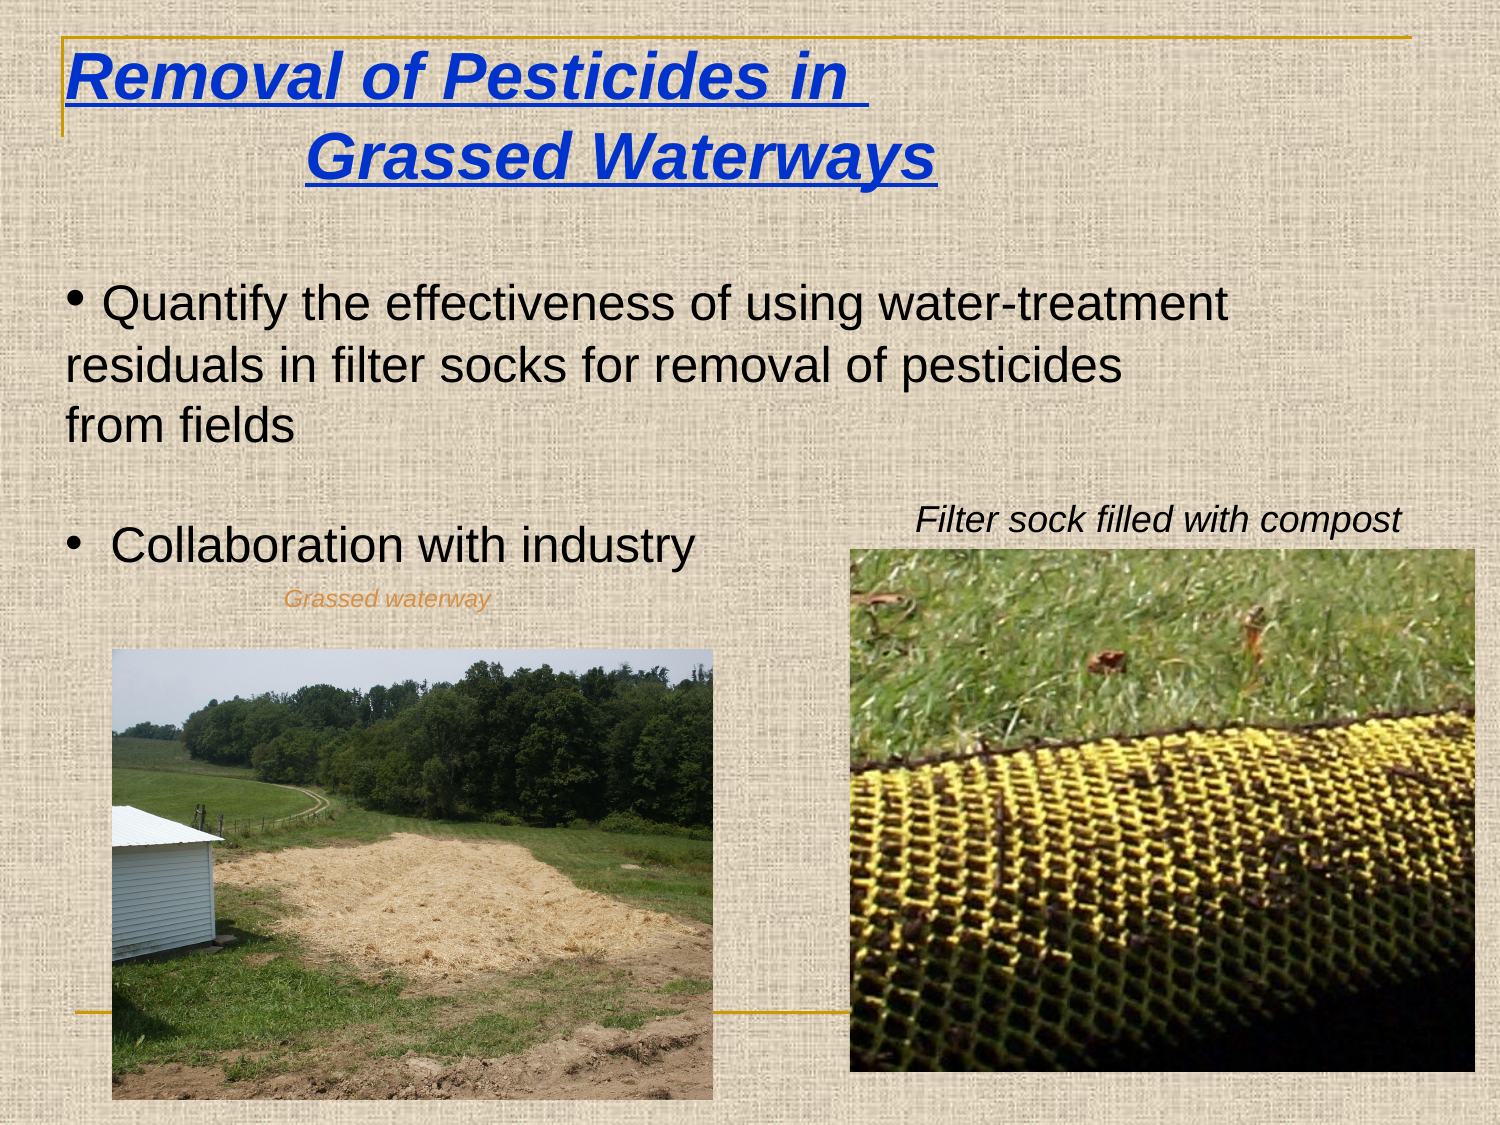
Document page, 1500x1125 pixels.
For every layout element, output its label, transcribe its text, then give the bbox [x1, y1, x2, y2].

text_box Grassed waterway [87, 575, 688, 620]
text_box Filter sock filled with compost [899, 487, 1500, 548]
picture [0, 0, 1500, 1125]
text_box Removal of Pesticides in Grassed Waterways Quantify the effectiveness of using water-treatment residuals in filter socks for removal of pesticides from fields Collaboration with industry [50, 24, 1350, 650]
